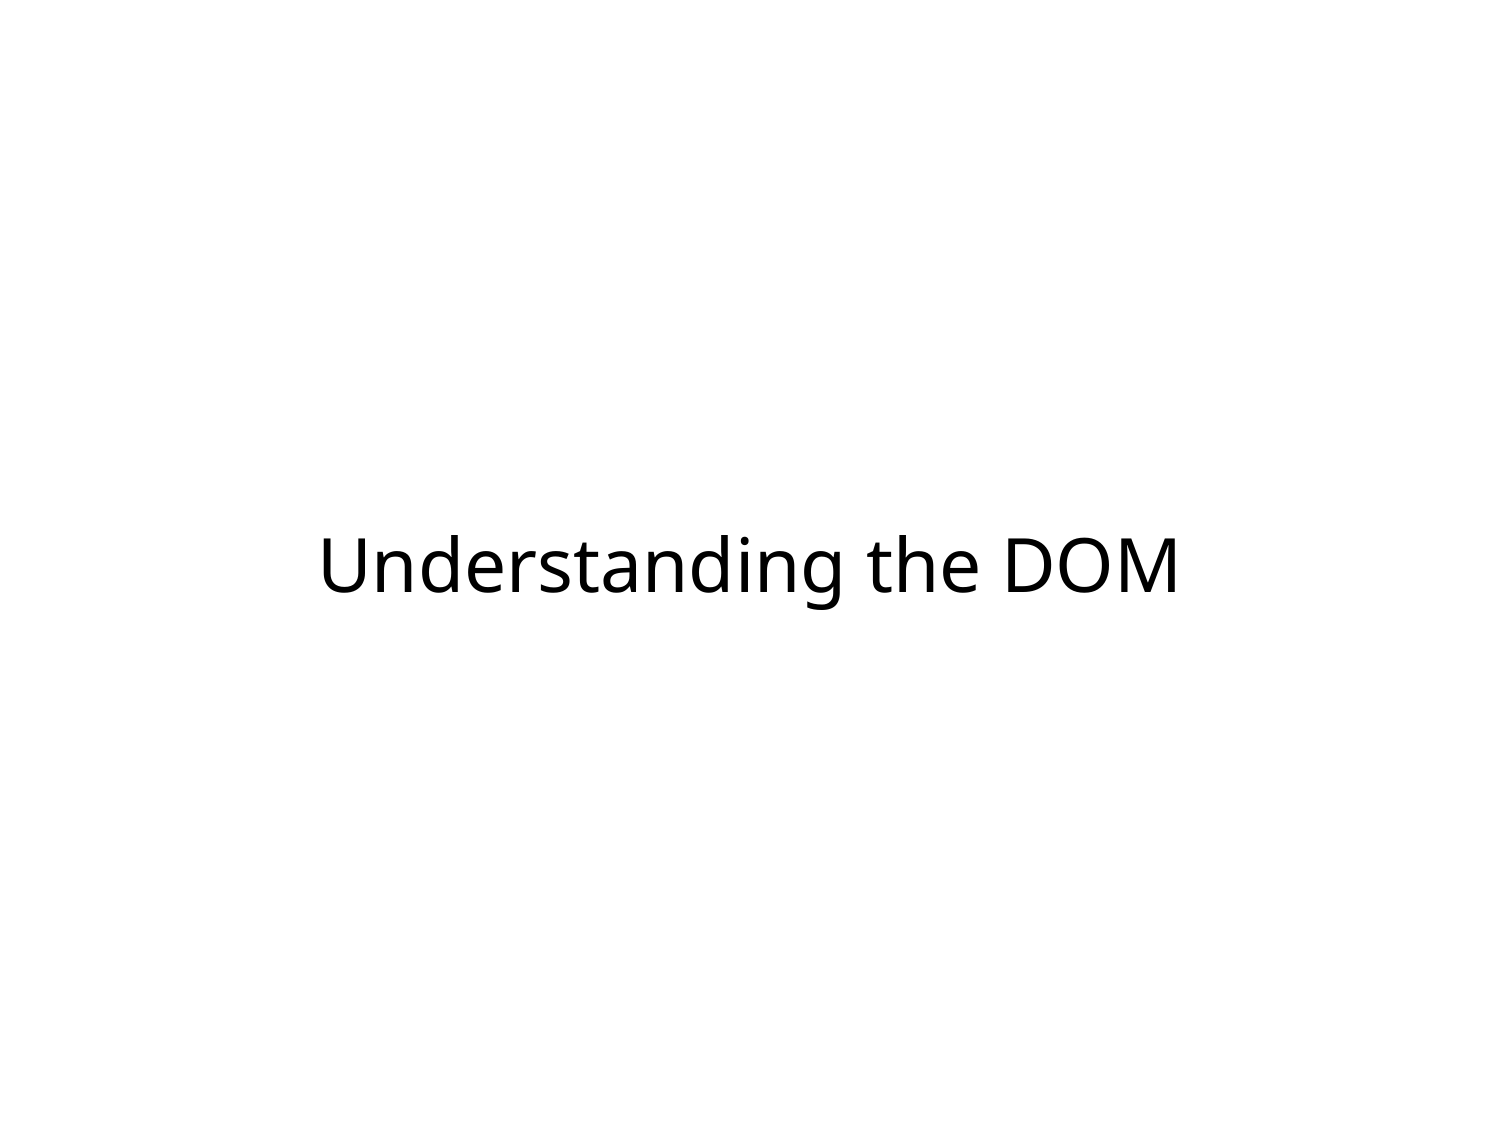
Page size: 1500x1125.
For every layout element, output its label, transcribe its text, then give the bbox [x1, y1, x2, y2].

text_box Understanding the DOM [51, 470, 1449, 655]
